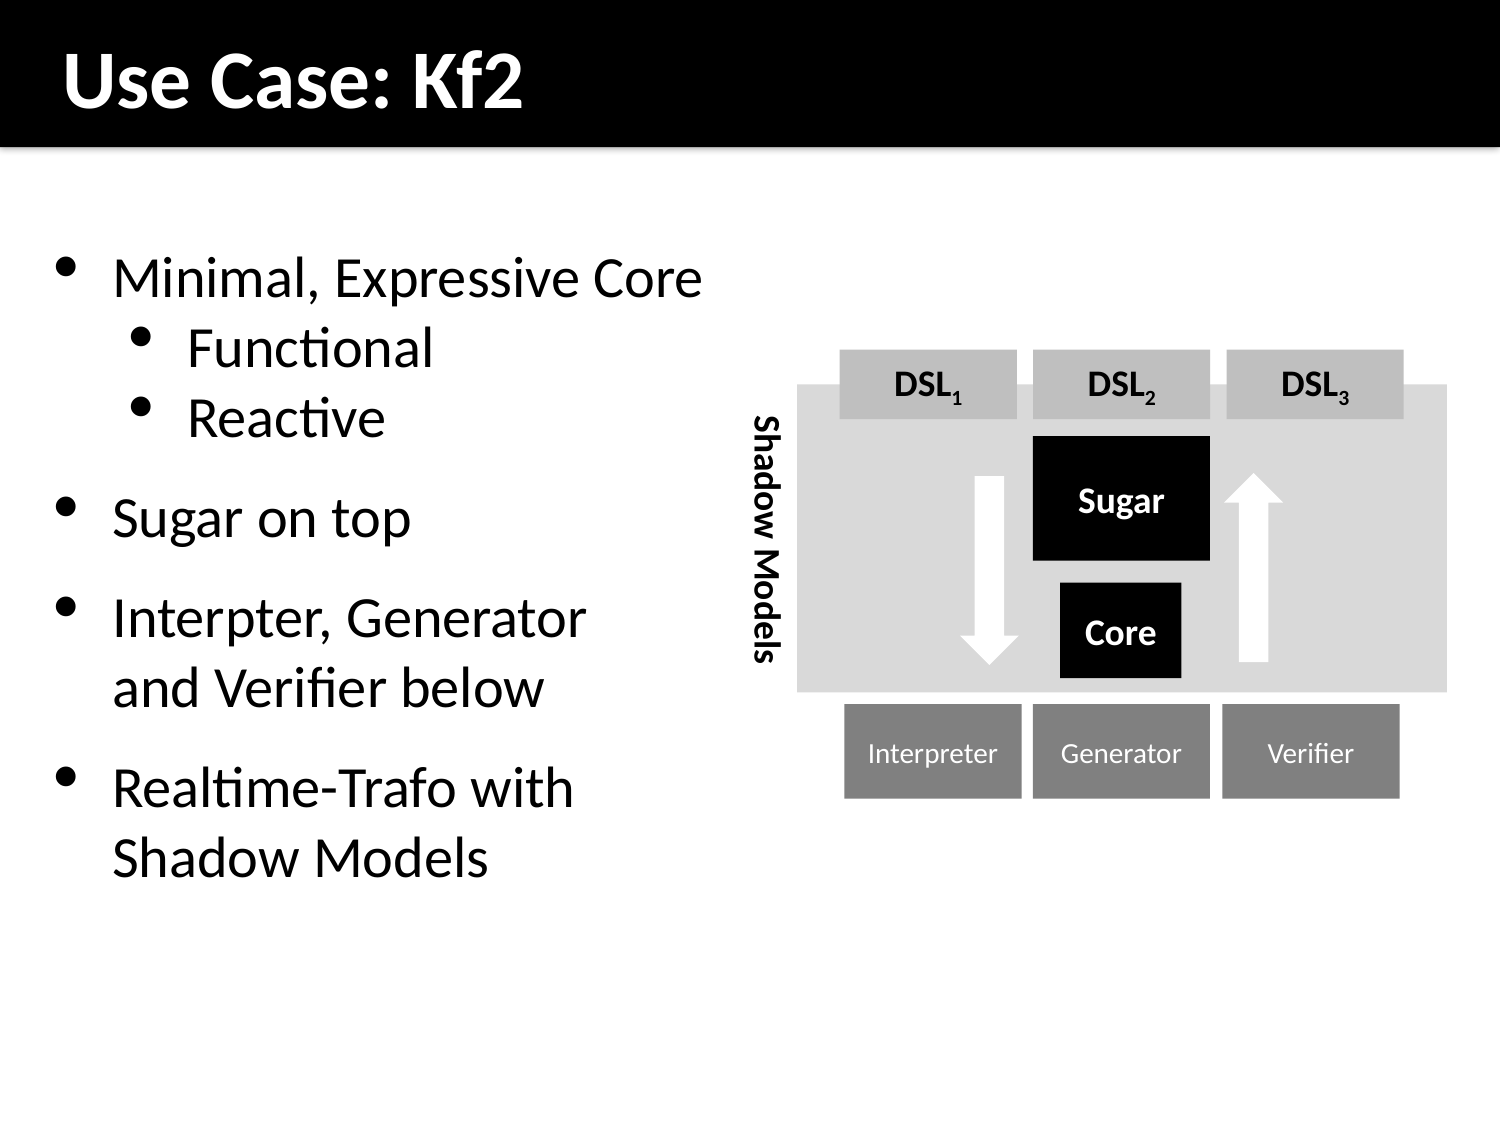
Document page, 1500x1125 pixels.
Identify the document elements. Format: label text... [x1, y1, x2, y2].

text_box [0, 0, 1500, 148]
text_box Minimal, Expressive Core Functional Reactive Sugar on top Interpter, Generator and Verifier below Realtime-Trafo with Shadow Models [41, 231, 1465, 897]
text_box Use Case: Kf2 [47, 2, 1459, 140]
